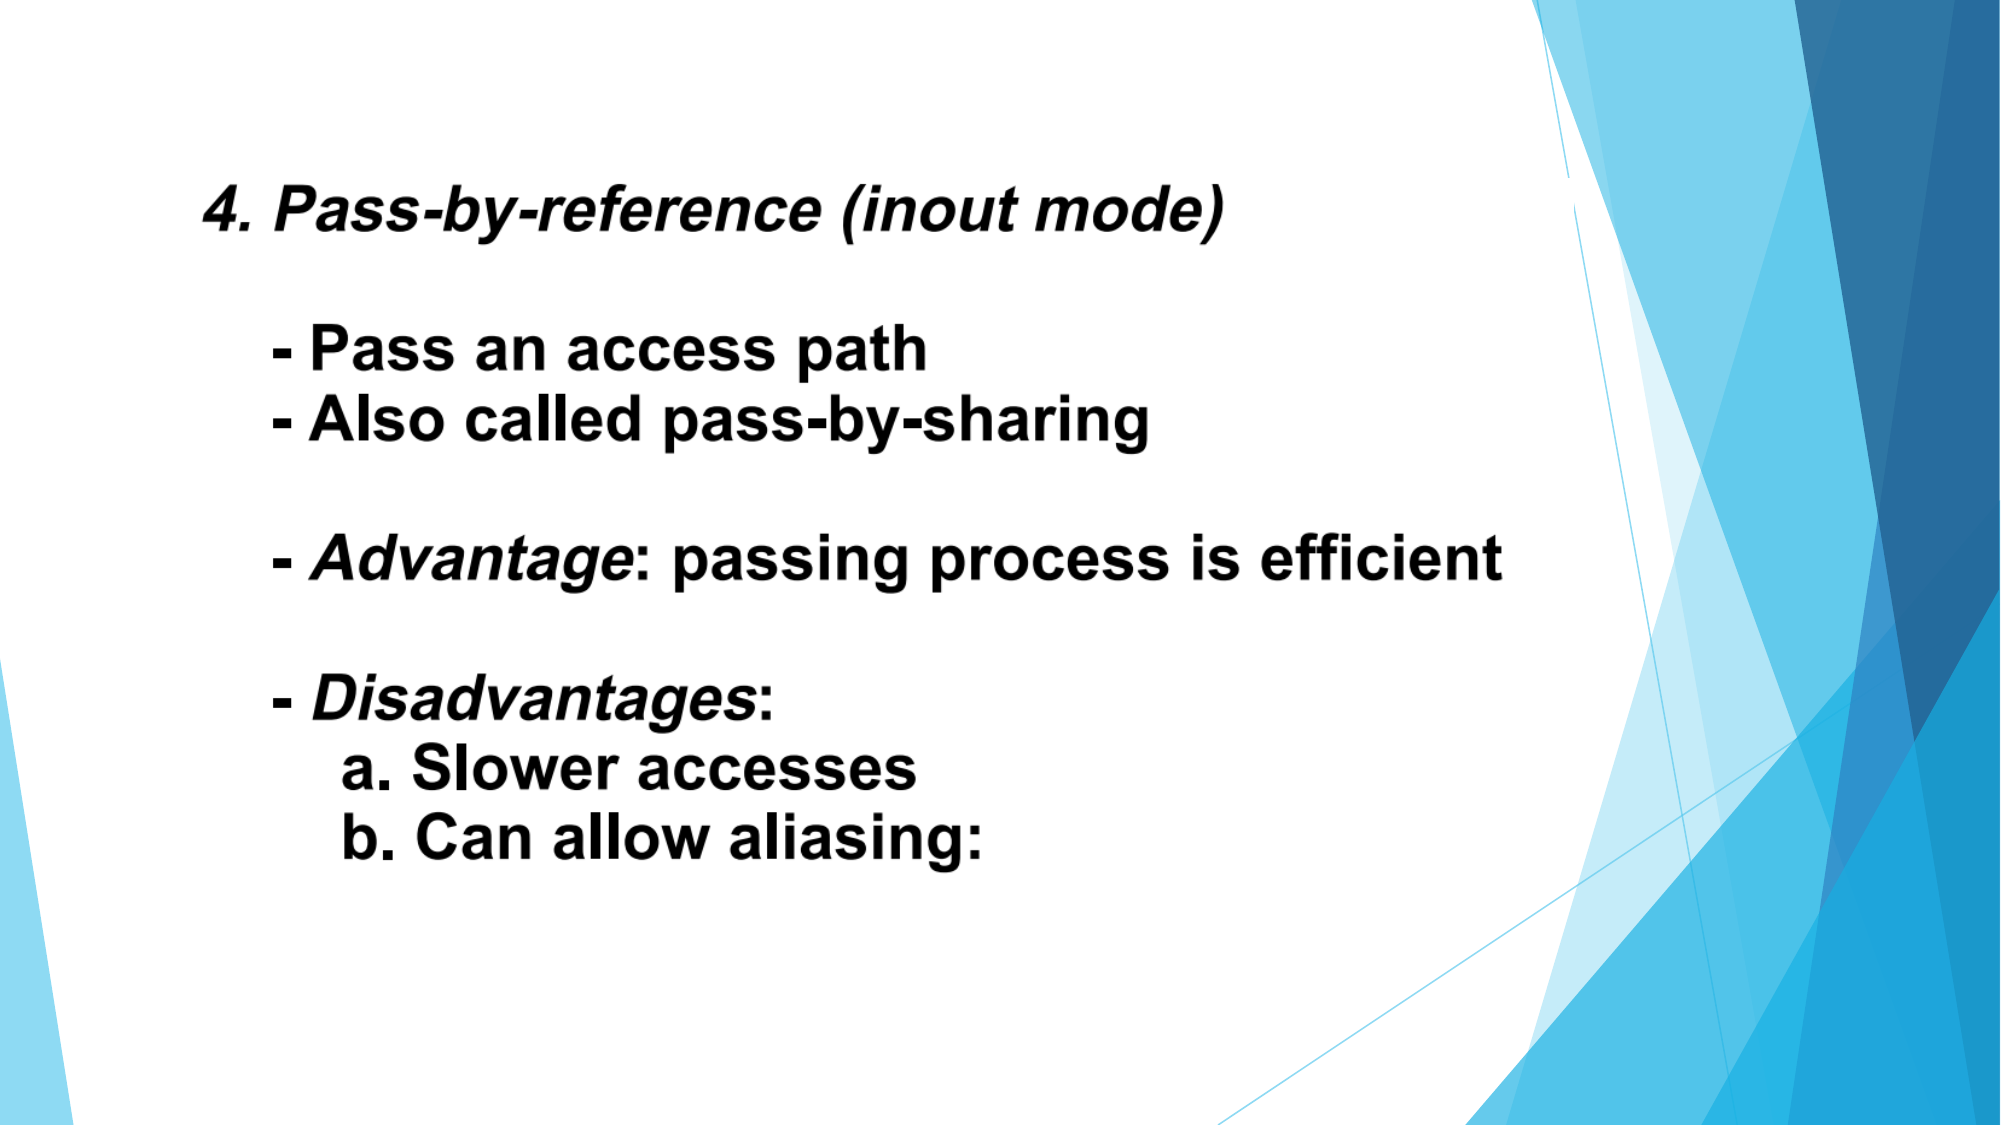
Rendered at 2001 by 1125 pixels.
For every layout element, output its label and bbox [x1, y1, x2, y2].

list [184, 178, 1574, 882]
